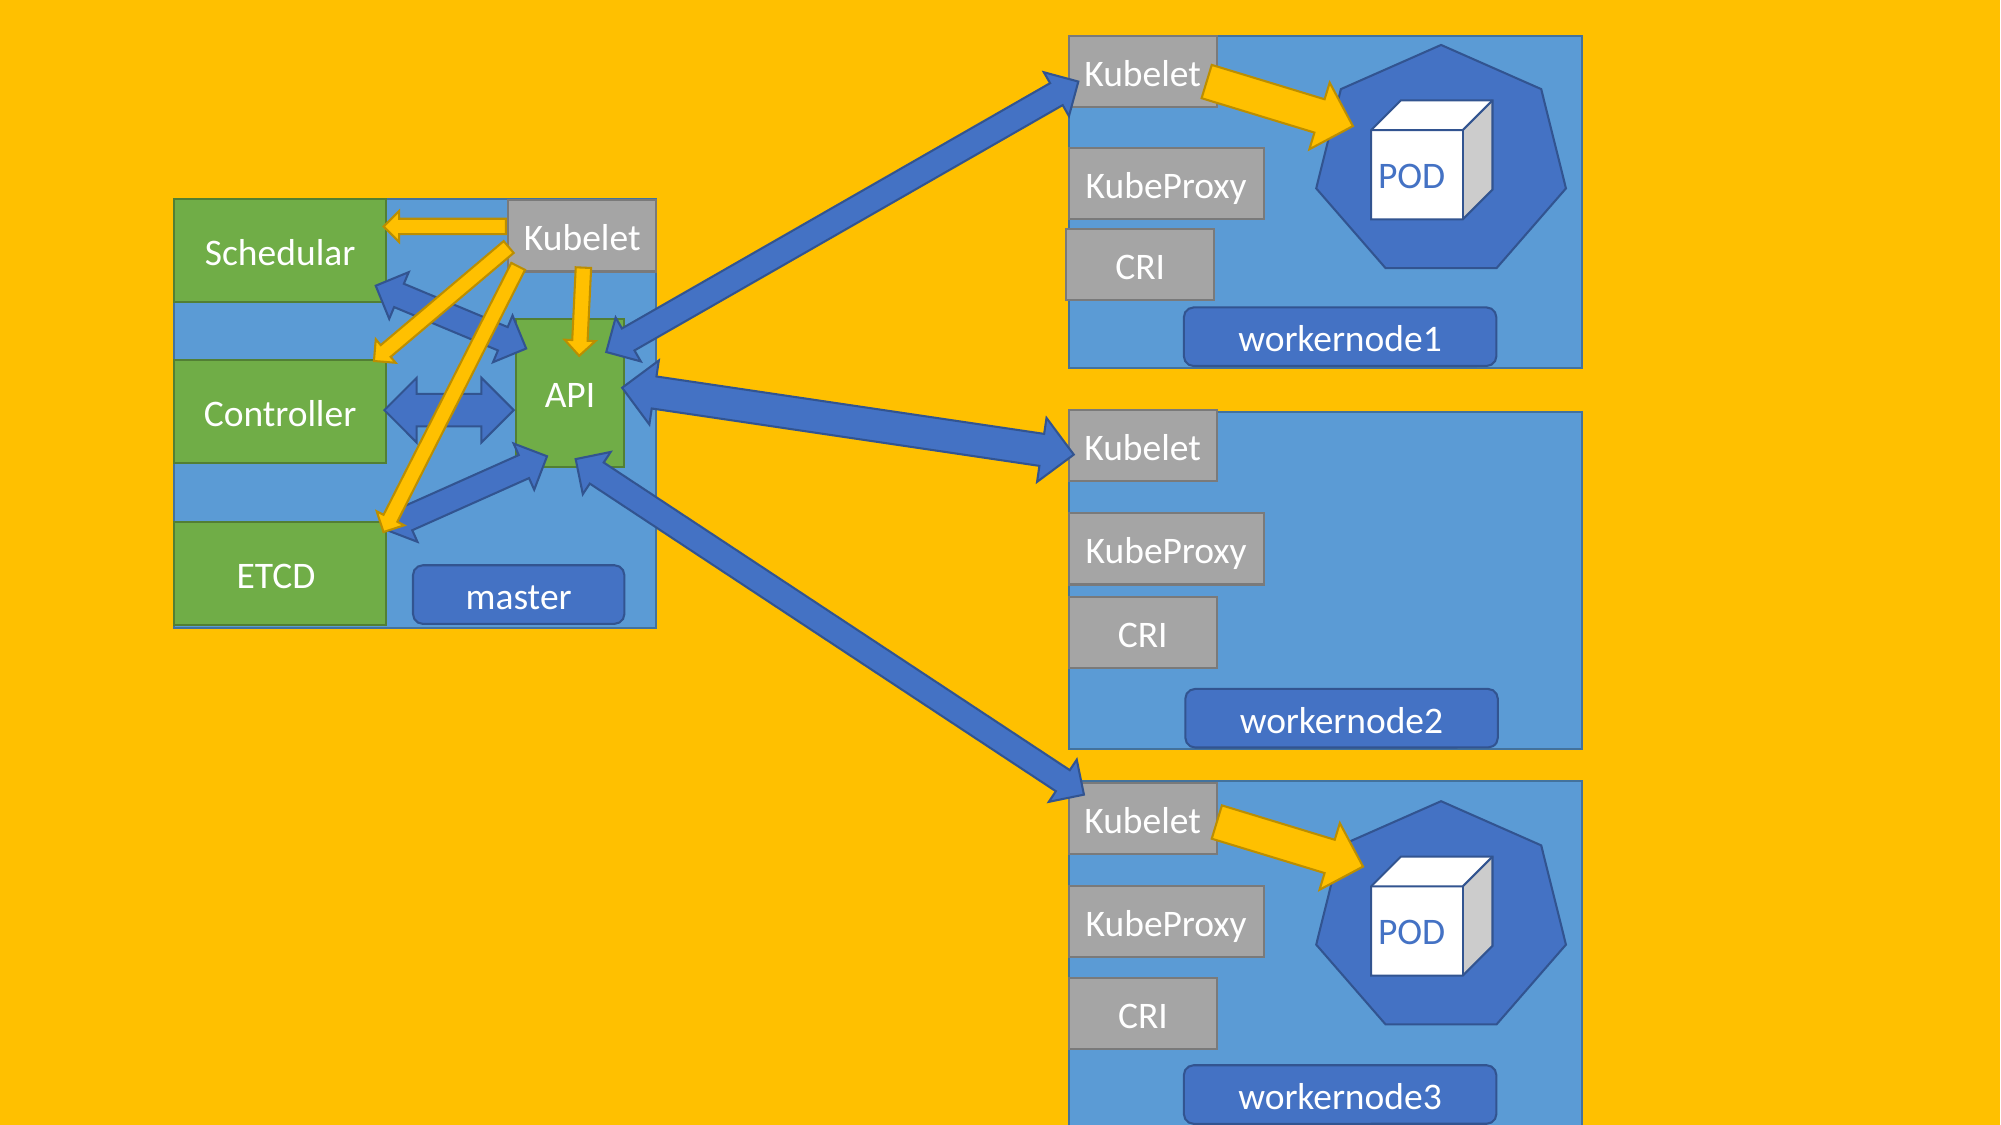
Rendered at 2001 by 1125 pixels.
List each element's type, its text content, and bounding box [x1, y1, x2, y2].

text_box [625, 340, 657, 383]
text_box Controller [173, 359, 387, 464]
text_box [387, 198, 657, 220]
text_box Schedular [173, 198, 387, 303]
text_box [1370, 99, 1494, 221]
text_box CRI [1068, 596, 1218, 669]
text_box ETCD [173, 521, 387, 626]
text_box CRI [1065, 228, 1215, 301]
text_box KubeProxy [1068, 885, 1265, 958]
text_box [1370, 855, 1494, 977]
text_box [173, 416, 417, 521]
text_box [1068, 411, 1583, 750]
text_box [501, 273, 574, 325]
text_box [574, 450, 1086, 804]
text_box [382, 375, 444, 445]
text_box [1315, 43, 1568, 270]
text_box POD [1363, 143, 1466, 204]
text_box CRI [1068, 977, 1218, 1050]
text_box [1210, 804, 1365, 892]
text_box [562, 266, 598, 358]
text_box Kubelet [507, 199, 657, 273]
text_box [374, 261, 527, 534]
text_box KubeProxy [1068, 512, 1265, 586]
text_box workernode1 [1182, 306, 1498, 368]
text_box [410, 412, 515, 502]
text_box [374, 270, 436, 322]
text_box [388, 441, 549, 544]
text_box [447, 375, 516, 445]
text_box [382, 208, 507, 245]
text_box [604, 70, 1080, 364]
text_box [387, 325, 470, 405]
text_box Kubelet [1068, 409, 1218, 482]
text_box [620, 358, 1076, 485]
text_box [1068, 35, 1583, 369]
text_box POD [1363, 899, 1466, 960]
text_box [1068, 780, 1583, 1125]
text_box workernode2 [1184, 687, 1499, 749]
text_box [1200, 63, 1355, 152]
text_box API [515, 318, 625, 468]
text_box [173, 468, 657, 629]
text_box master [411, 564, 626, 625]
text_box [173, 303, 412, 359]
text_box workernode3 [1182, 1064, 1498, 1125]
text_box Kubelet [1068, 782, 1218, 855]
text_box Kubelet [1068, 35, 1218, 108]
text_box [590, 273, 657, 324]
text_box [432, 304, 483, 340]
text_box [488, 312, 528, 365]
text_box [616, 395, 657, 495]
text_box [1315, 800, 1568, 1026]
text_box [465, 348, 515, 408]
text_box [387, 233, 507, 296]
text_box [372, 239, 516, 365]
text_box KubeProxy [1068, 147, 1265, 220]
text_box [457, 261, 507, 315]
